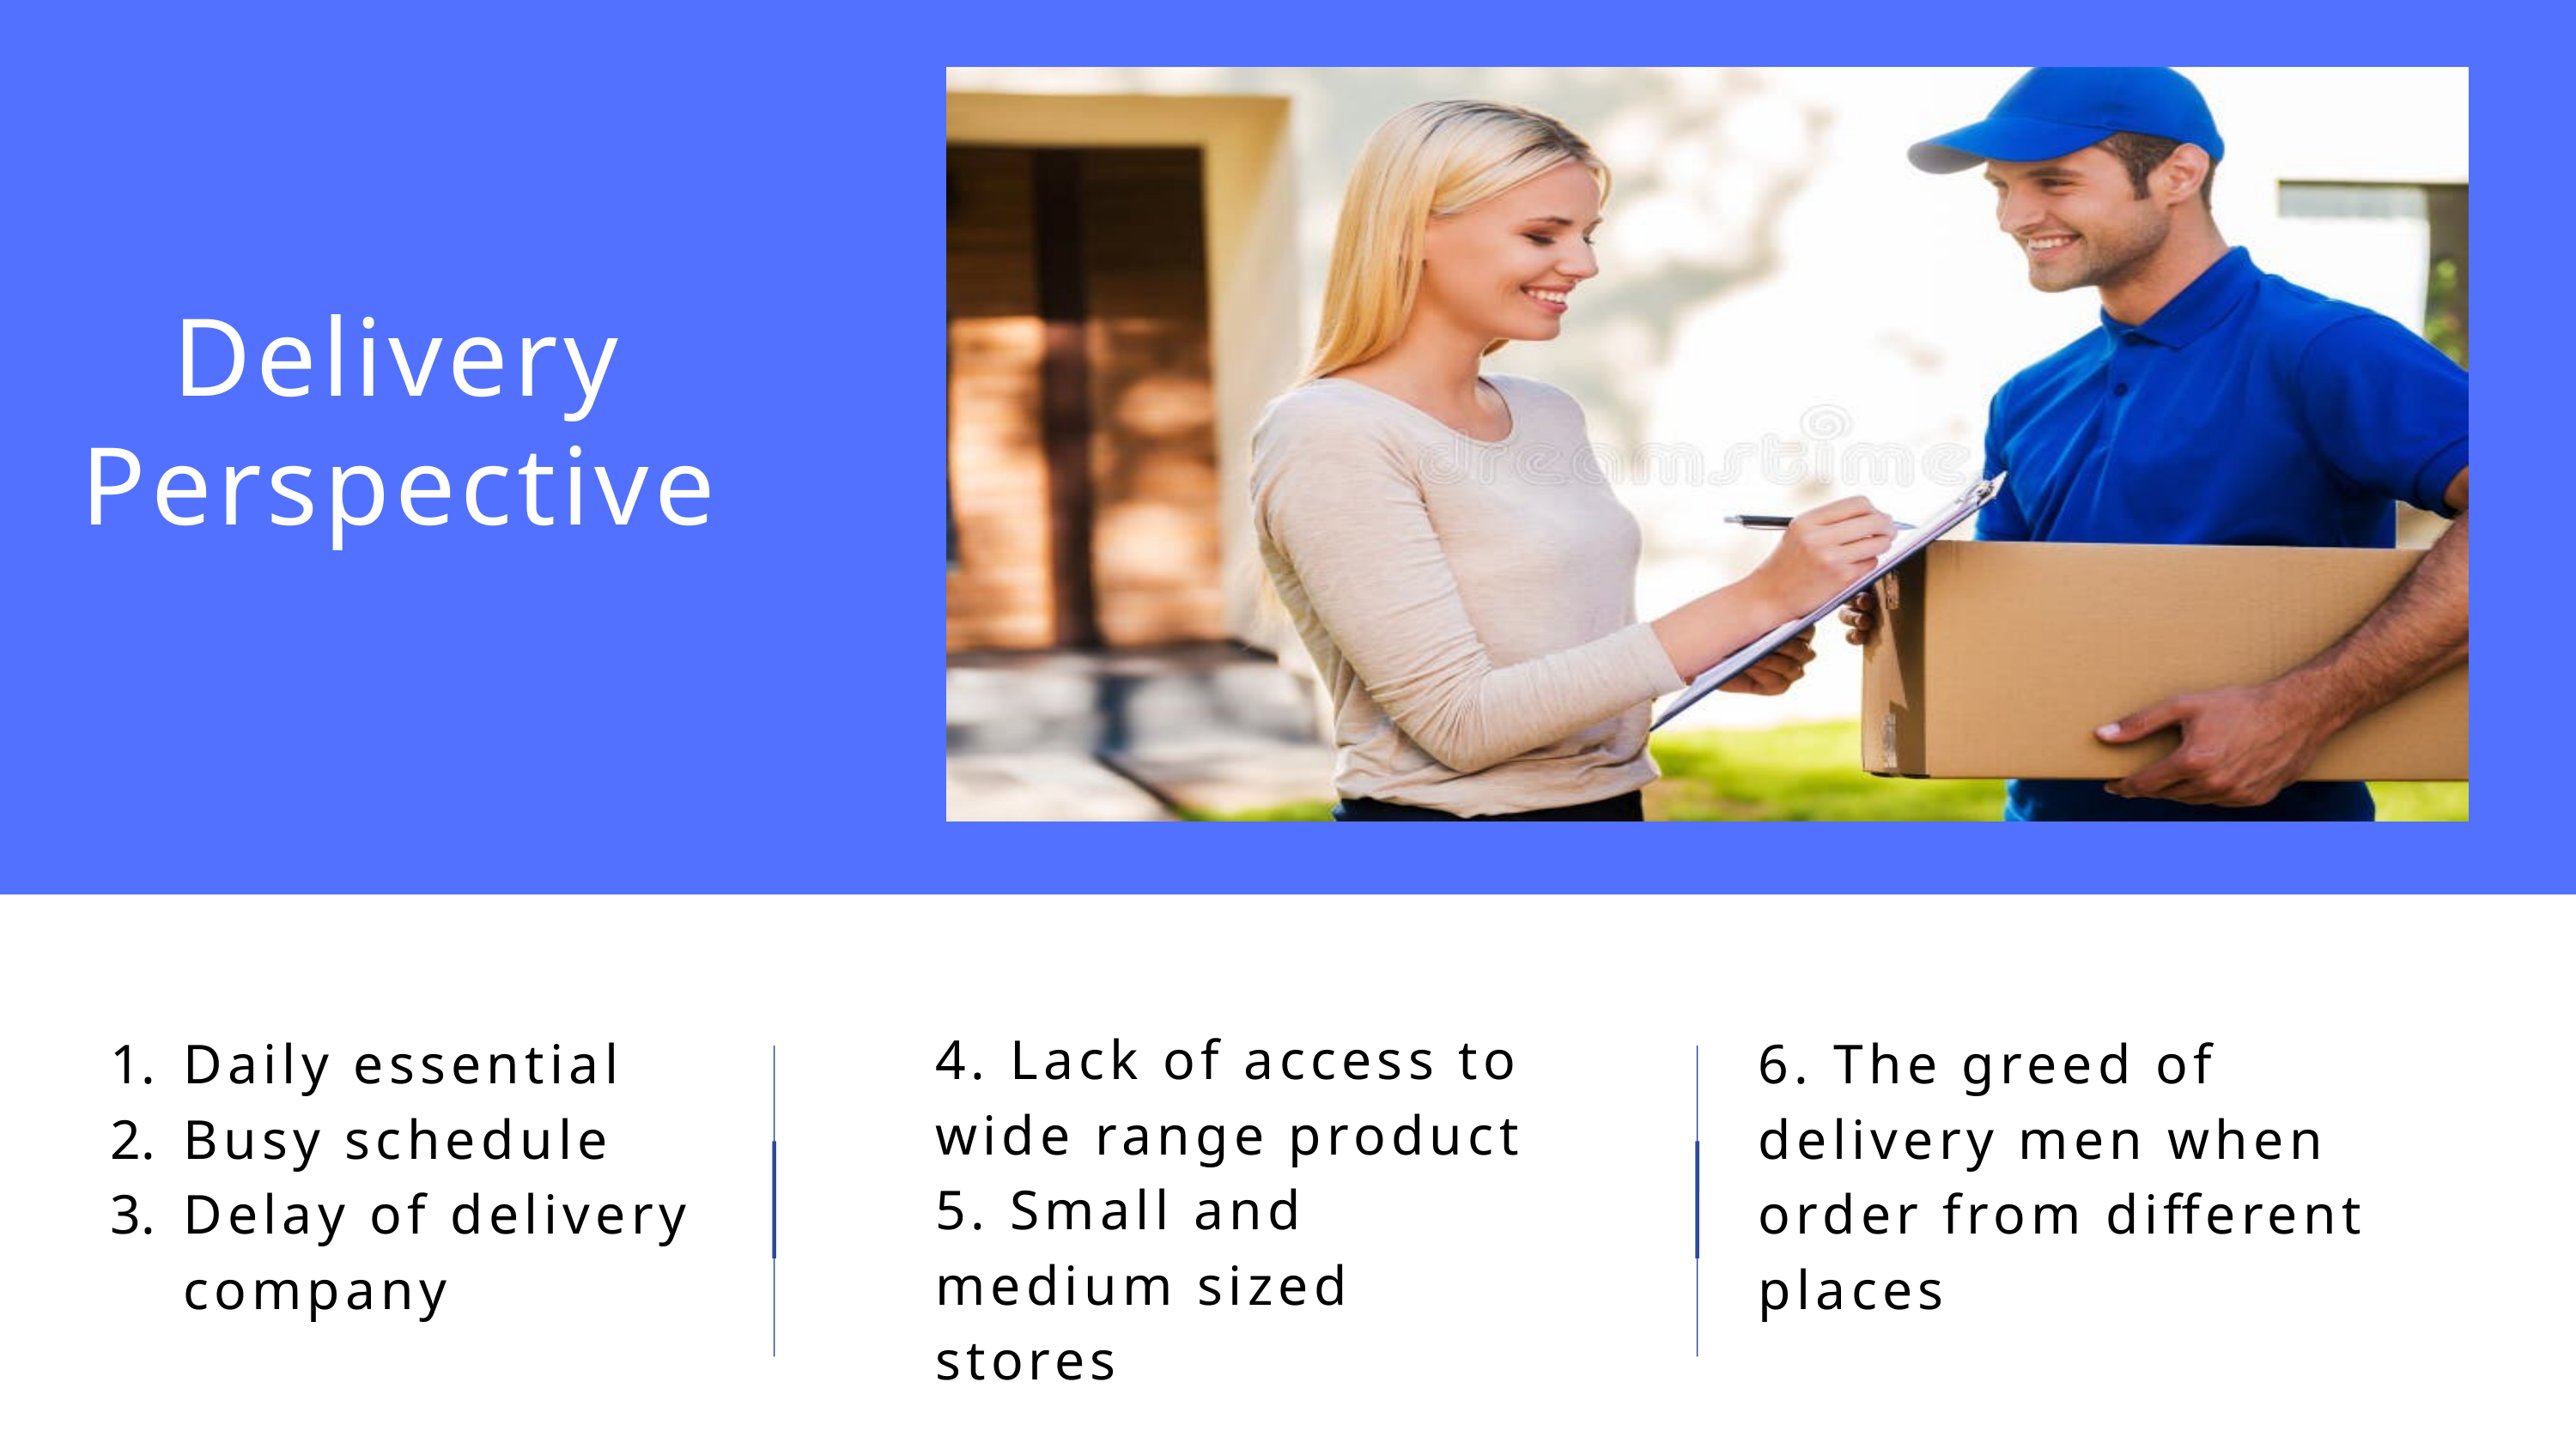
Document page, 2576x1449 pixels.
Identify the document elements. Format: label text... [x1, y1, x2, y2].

picture [946, 67, 2470, 822]
text_box 6. The greed of delivery men when order from different places [1712, 1019, 2391, 1320]
text_box 4. Lack of access to wide range product 5. Small and medium sized stores [889, 1015, 1551, 1449]
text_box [0, 0, 2576, 894]
text_box Daily essential Busy schedule Delay of delivery company [64, 1019, 743, 1396]
